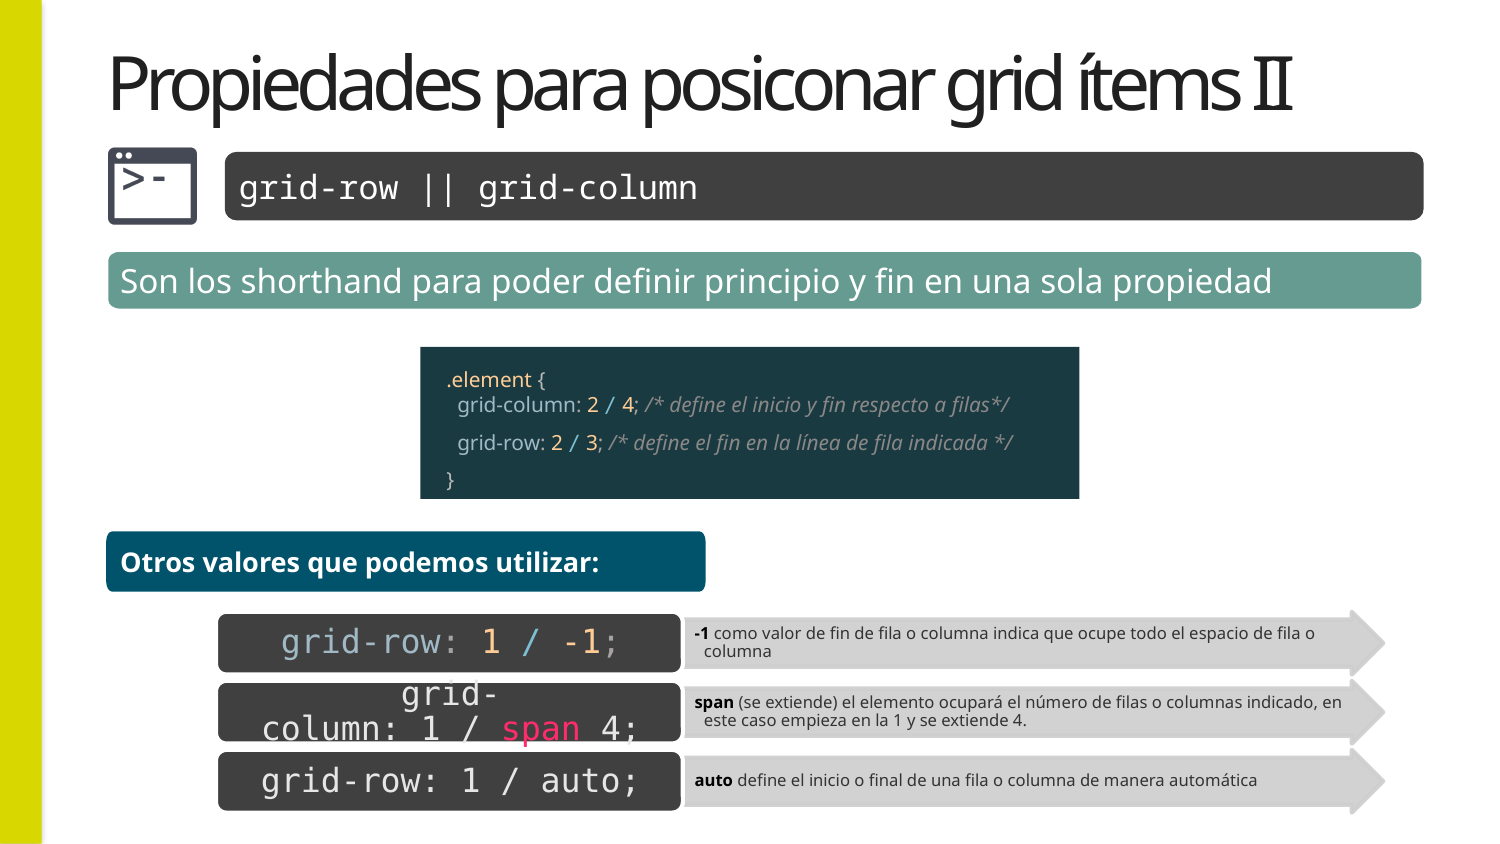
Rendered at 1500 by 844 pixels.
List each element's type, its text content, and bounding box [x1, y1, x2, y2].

text_box Son los shorthand para poder definir principio y fin en una sola propiedad [104, 247, 1426, 313]
text_box Otros valores que podemos utilizar: [106, 531, 706, 592]
text_box [0, 0, 42, 844]
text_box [107, 141, 1424, 231]
text_box .element { grid-column: 2 / 4; /* define el inicio y fin respecto a filas*/ grid-row: 2 / 3; /* define el fin en la línea de fila indicada */ } [420, 346, 1080, 499]
title Propiedades para posiconar grid ítems II [106, 0, 1459, 133]
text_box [215, 611, 1384, 813]
